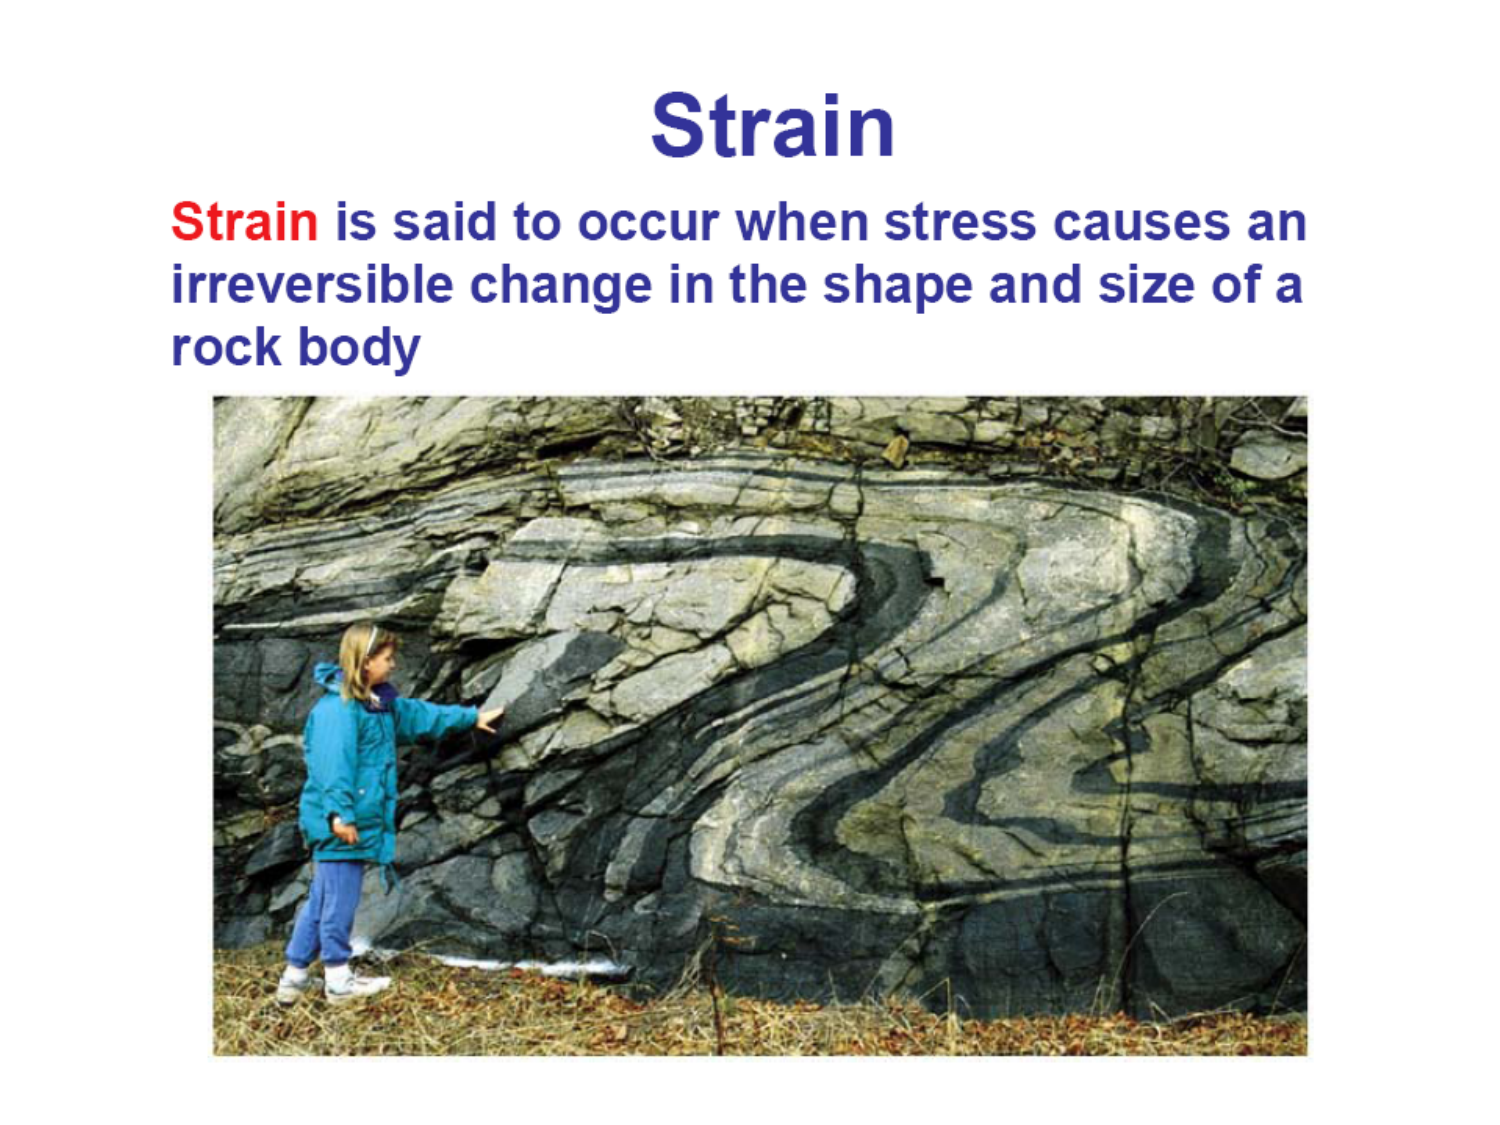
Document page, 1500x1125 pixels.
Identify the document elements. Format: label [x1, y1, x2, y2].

picture [136, 41, 1364, 1083]
